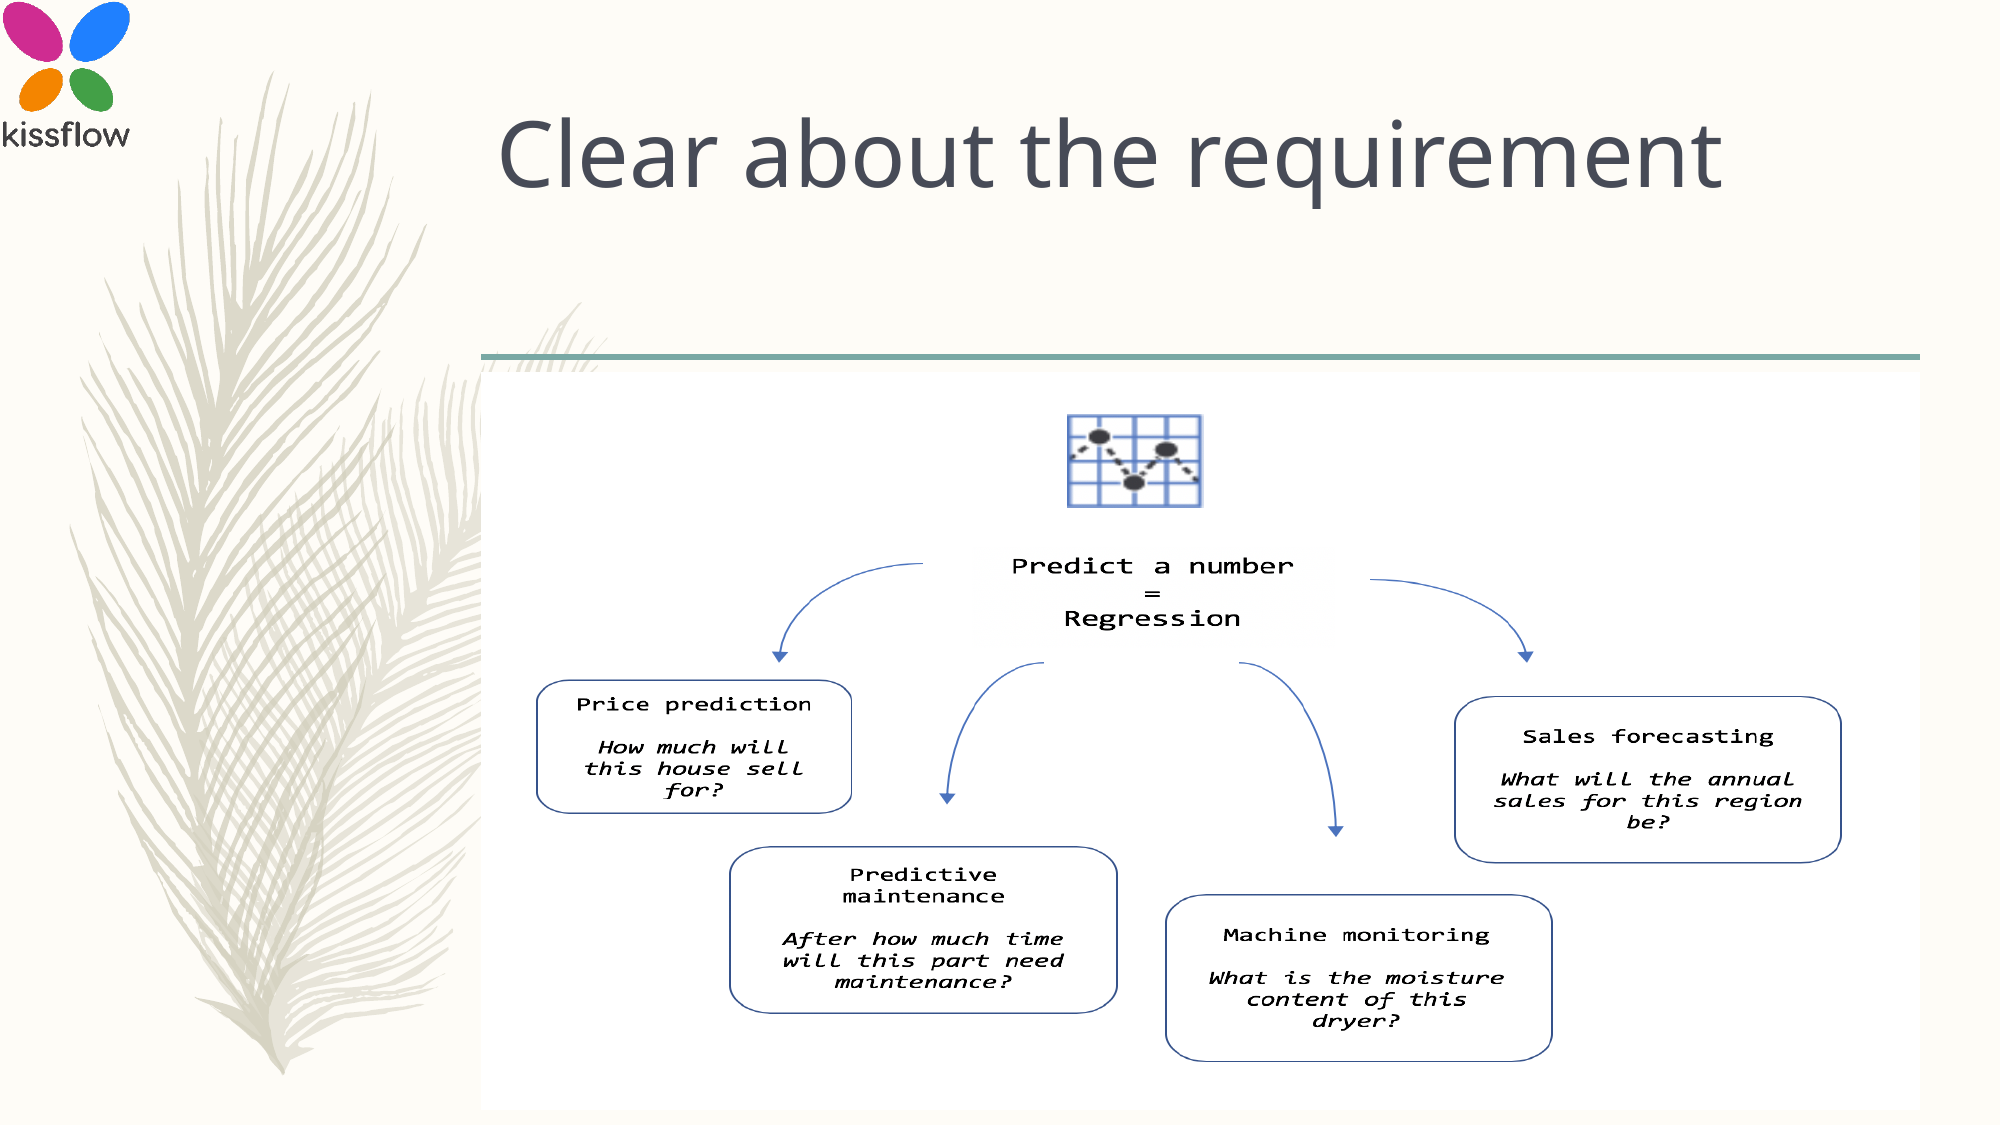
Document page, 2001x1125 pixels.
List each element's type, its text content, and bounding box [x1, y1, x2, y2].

picture [0, 0, 132, 151]
title Clear about the requirement [481, 93, 1920, 350]
picture [480, 372, 1921, 1110]
